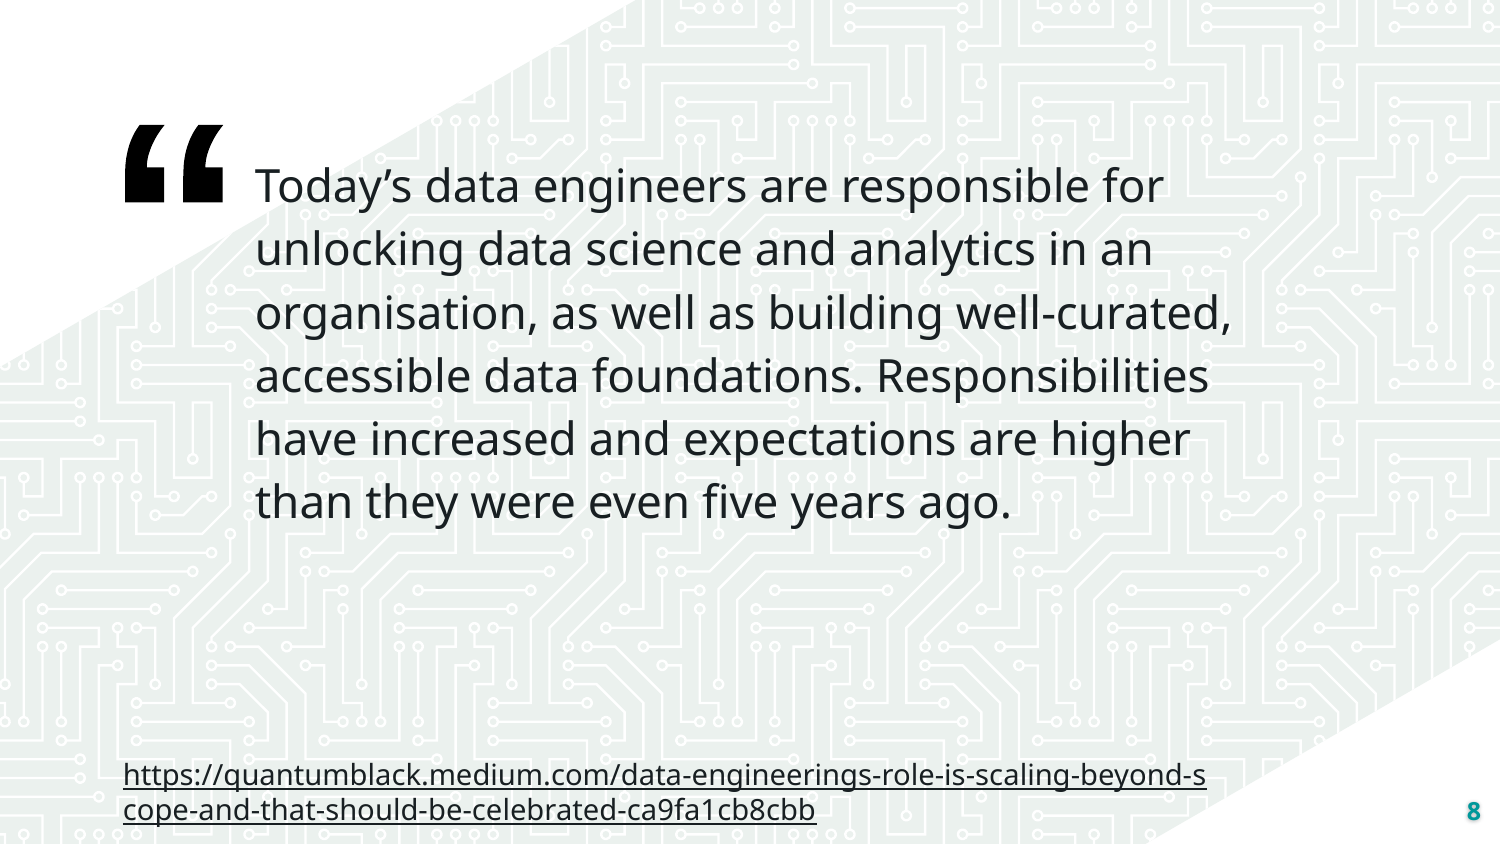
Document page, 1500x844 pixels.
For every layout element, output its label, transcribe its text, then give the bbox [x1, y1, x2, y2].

slide_number ‹#› [1391, 779, 1482, 844]
list https://quantumblack.medium.com/data-engineerings-role-is-scaling-beyond-scope-and-that-should-be-celebrated-ca9fa1cb8cbb [123, 750, 1213, 807]
list Today’s data engineers are responsible for unlocking data science and analytics in an organisation, as well as building well-curated, accessible data foundations. Responsibilities have increased and expectations are higher than they were even five years ago. [254, 148, 1246, 414]
